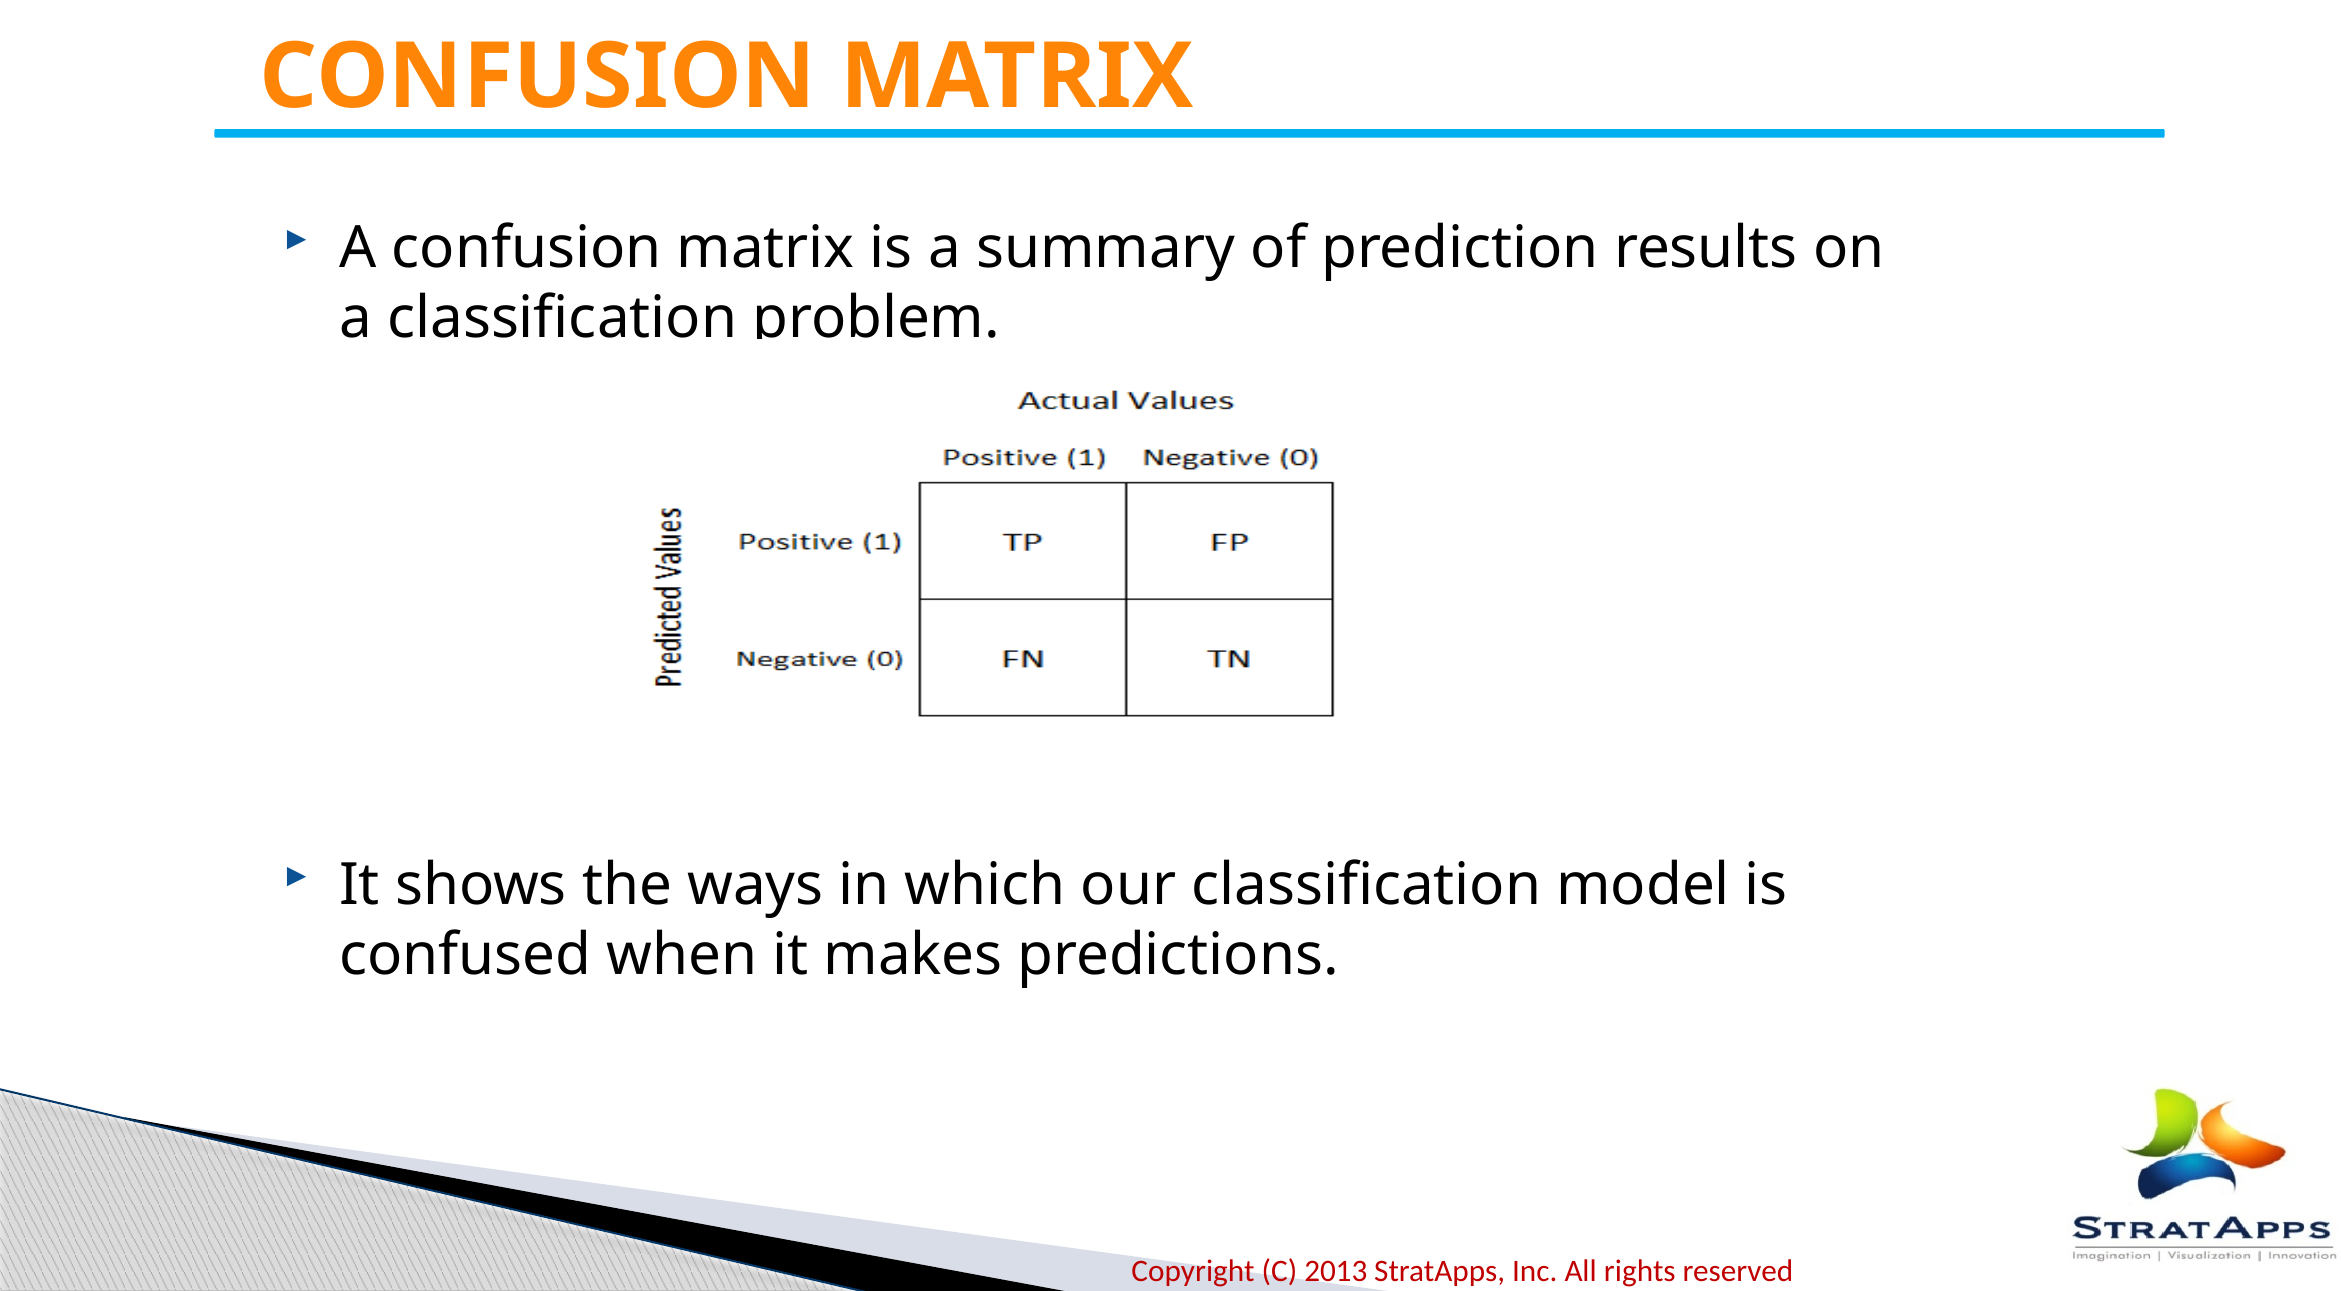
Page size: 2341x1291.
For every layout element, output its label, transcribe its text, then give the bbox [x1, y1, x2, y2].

list A confusion matrix is a summary of prediction results on a classification problem. It shows the ways in which our classification model is confused when it makes predictions. [239, 199, 1953, 1004]
picture [536, 338, 1627, 784]
picture [2067, 1060, 2341, 1291]
title CONFUSION MATRIX [239, 23, 2107, 119]
